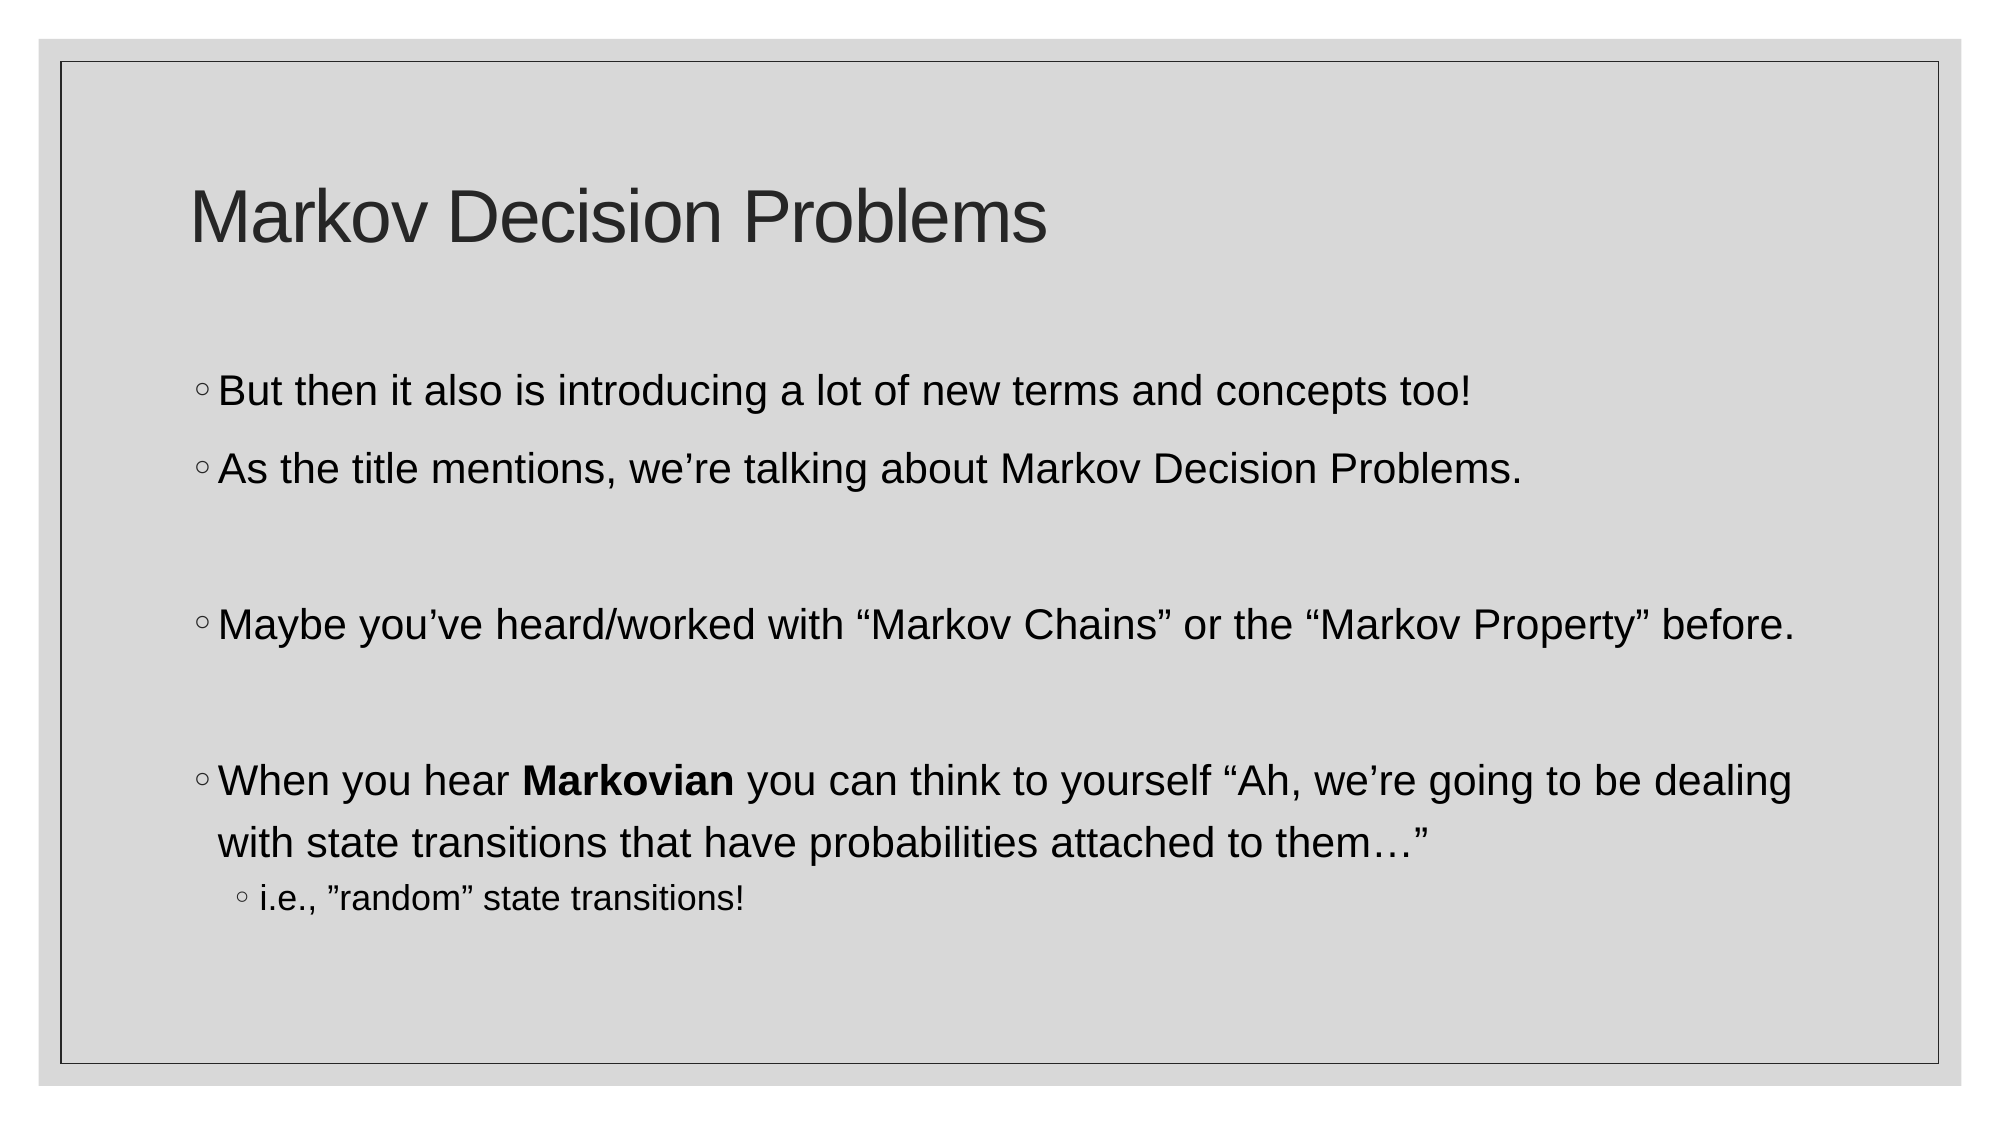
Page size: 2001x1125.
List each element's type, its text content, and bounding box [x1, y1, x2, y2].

list But then it also is introducing a lot of new terms and concepts too! As the title mentions, we’re talking about Markov Decision Problems. Maybe you’ve heard/worked with “Markov Chains” or the “Markov Property” before. When you hear Markovian you can think to yourself “Ah, we’re going to be dealing with state transitions that have probabilities attached to them…” i.e., ”random” state transitions! [174, 345, 1825, 977]
title Markov Decision Problems [174, 105, 1825, 331]
